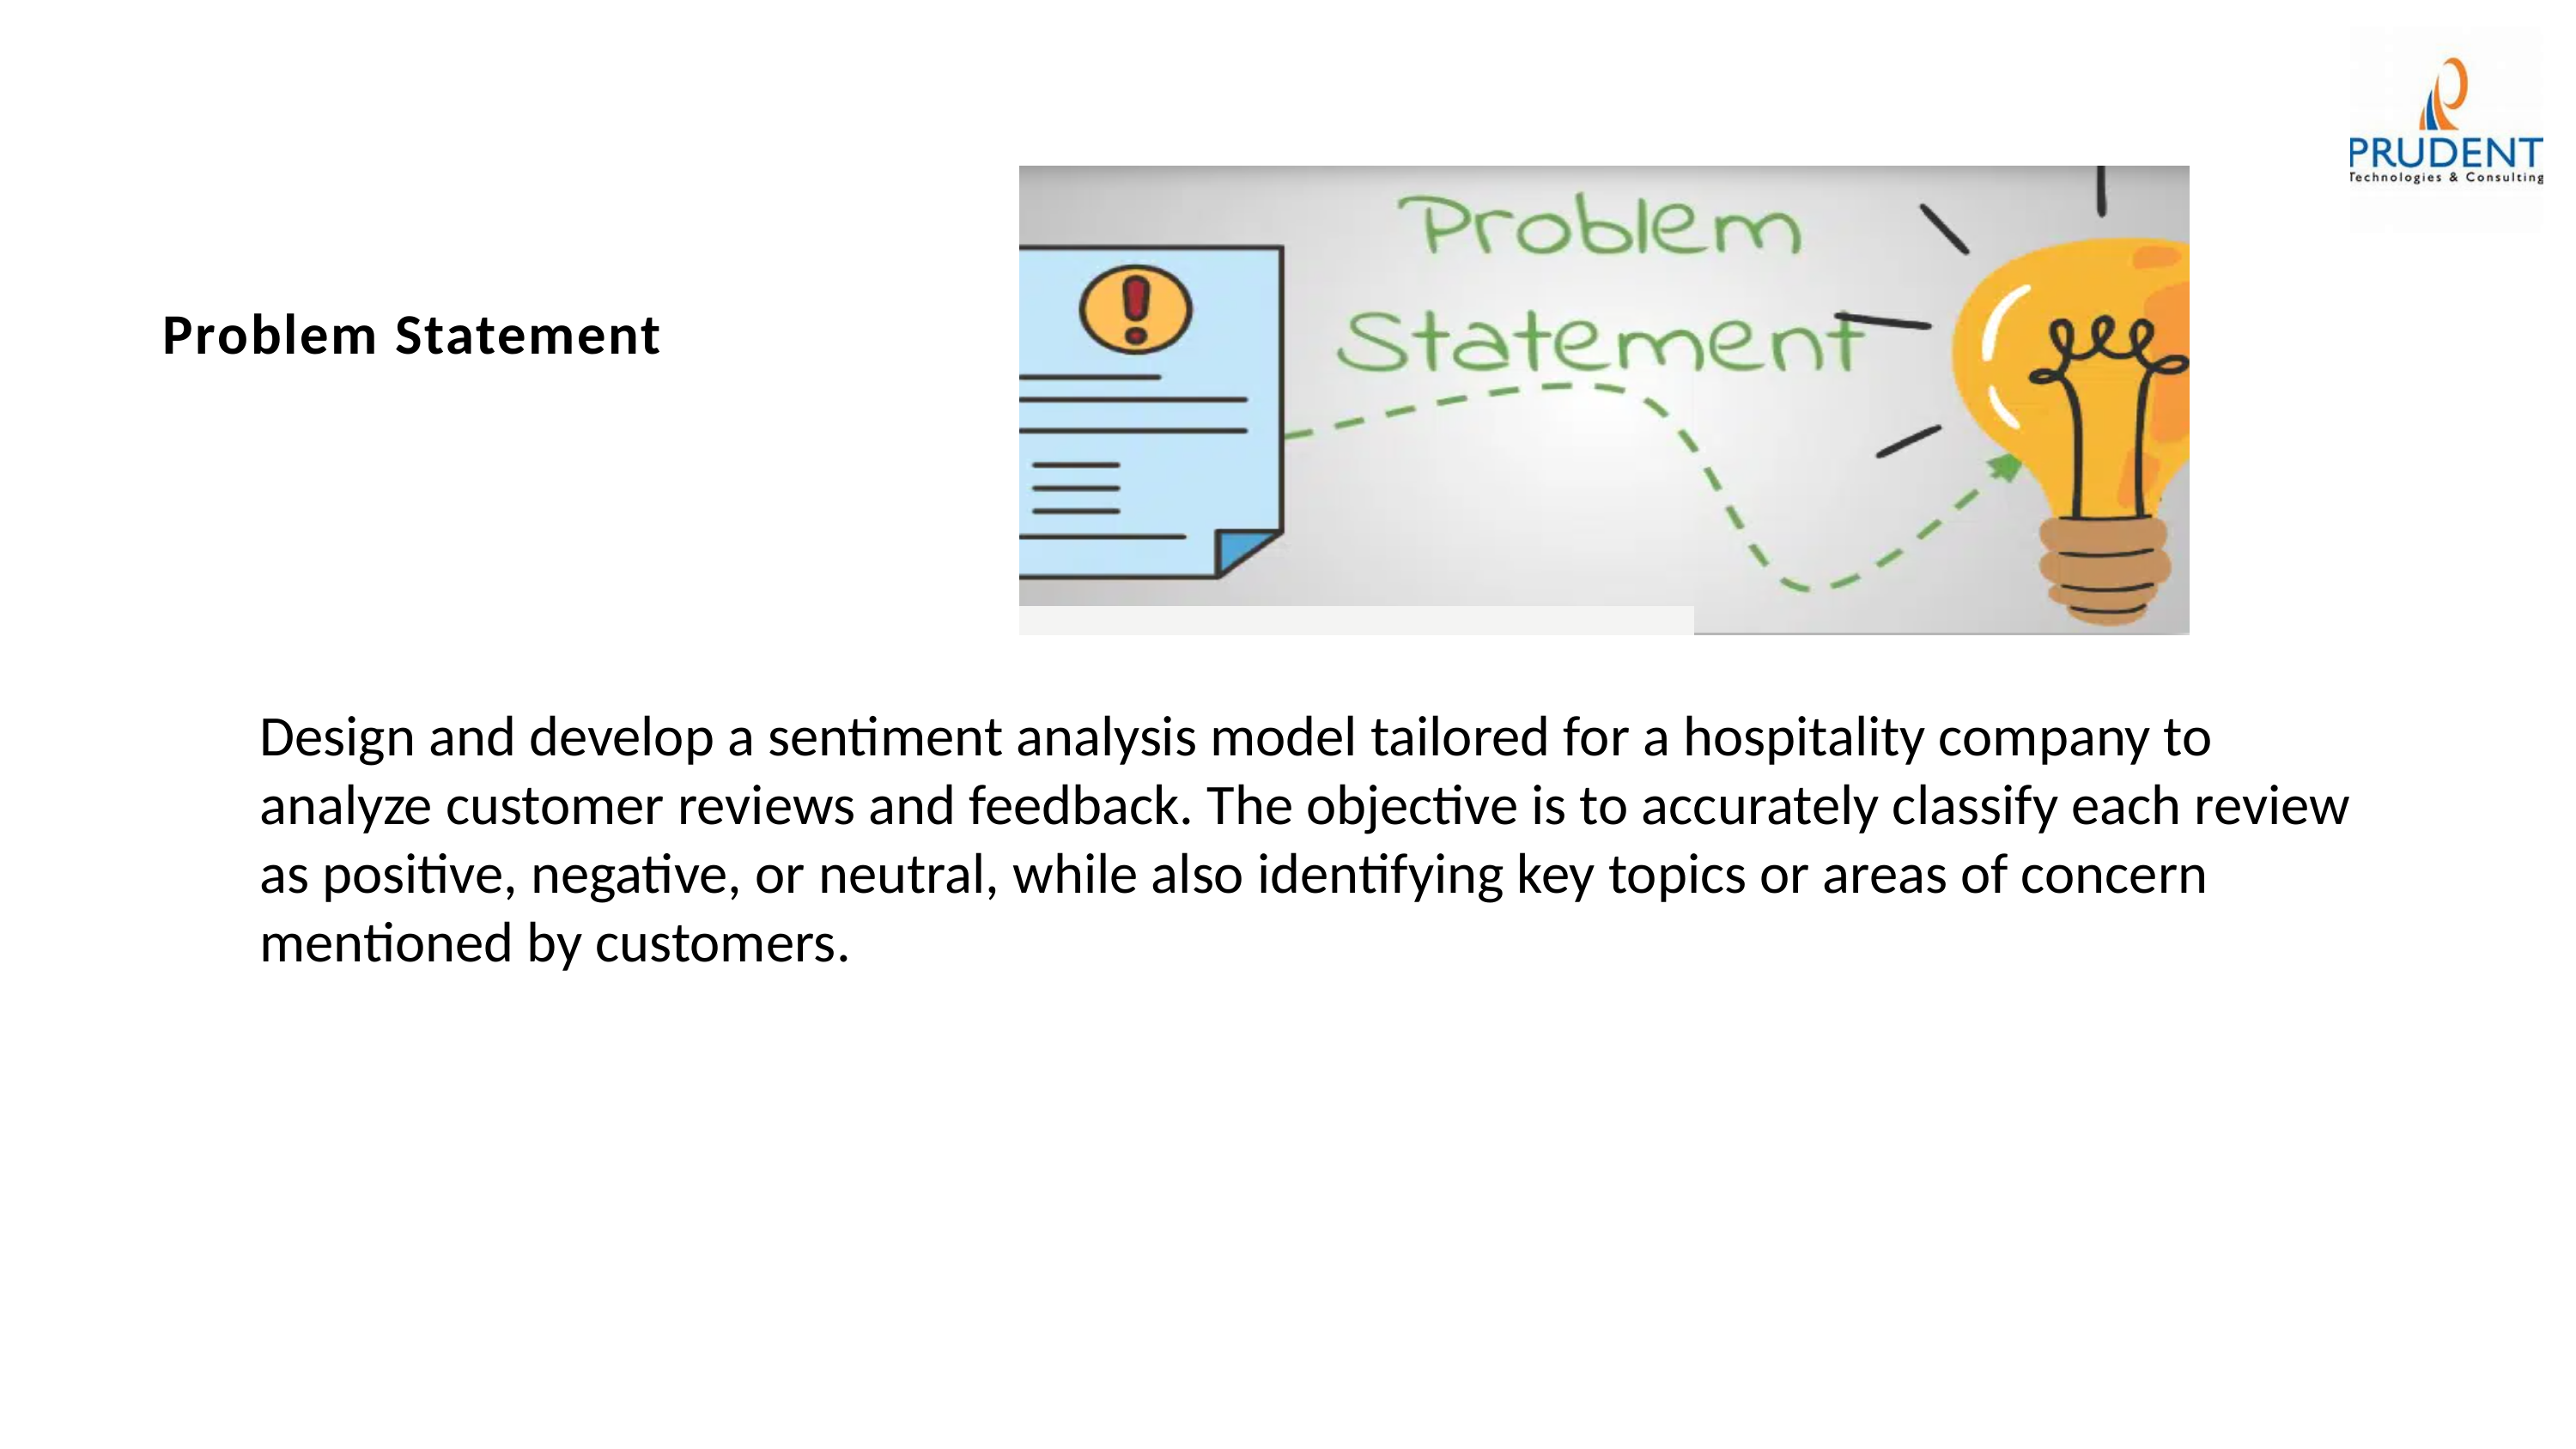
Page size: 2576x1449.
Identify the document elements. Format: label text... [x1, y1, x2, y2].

picture [2350, 26, 2543, 237]
picture [1019, 166, 2190, 635]
text_box Problem Statement [161, 294, 1015, 366]
text_box Design and develop a sentiment analysis model tailored for a hospitality company to analyze customer reviews and feedback. The objective is to accurately classify each review as positive, negative, or neutral, while also identifying key topics or areas of concern mentioned by customers. [246, 692, 2380, 979]
